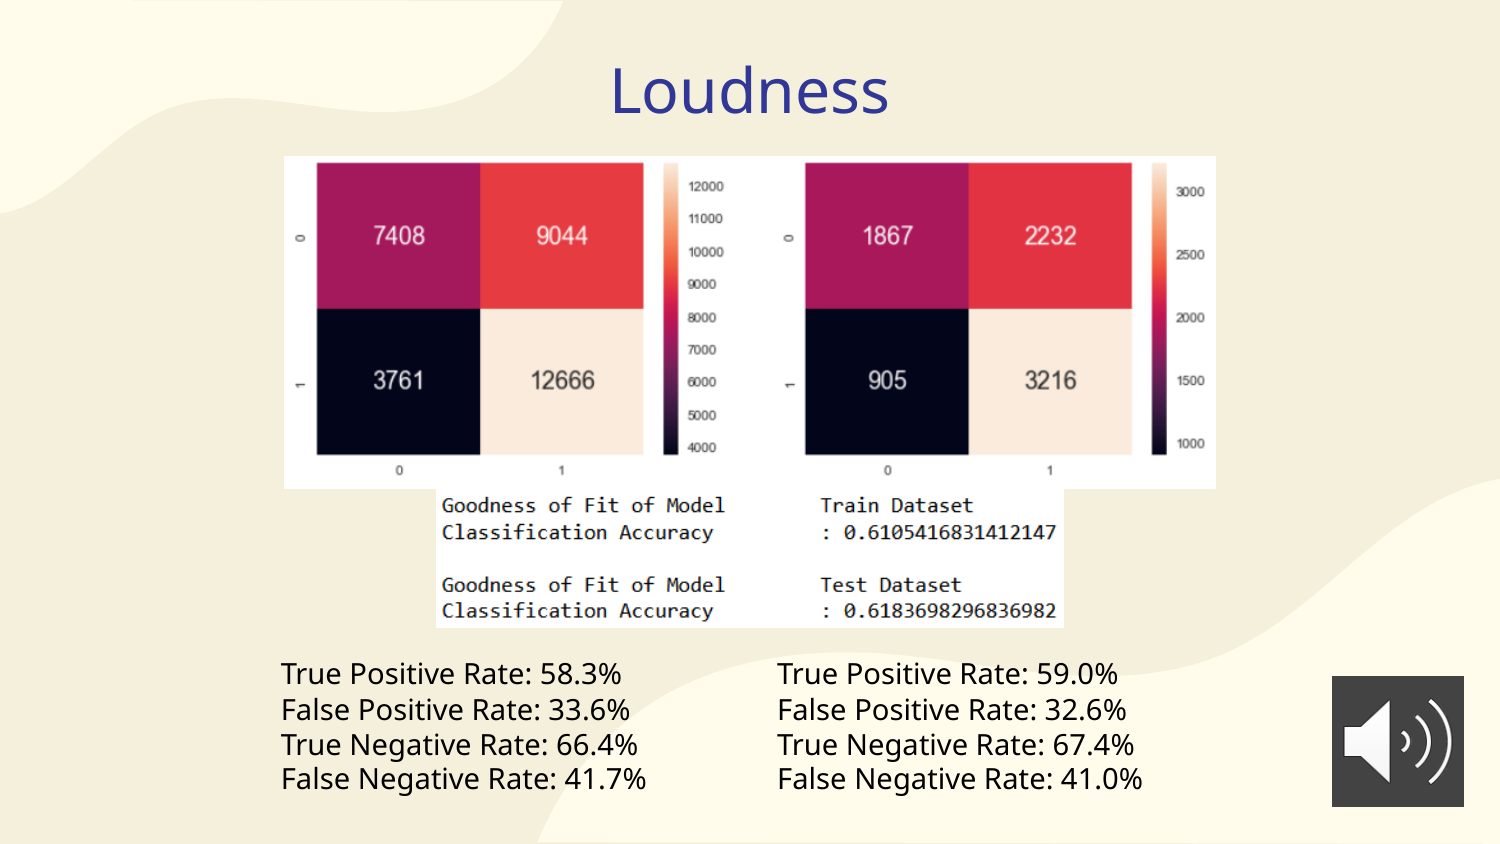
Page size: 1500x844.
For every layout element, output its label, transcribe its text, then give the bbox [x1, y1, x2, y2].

title Loudness [168, 18, 1332, 158]
text_box True Positive Rate: 58.3% False Positive Rate: 33.6% True Negative Rate: 66.4% False Negative Rate: 41.7% [265, 640, 761, 811]
picture [284, 156, 1216, 629]
text_box True Positive Rate: 59.0% False Positive Rate: 32.6% True Negative Rate: 67.4% False Negative Rate: 41.0% [761, 640, 1258, 811]
picture [1330, 674, 1465, 809]
